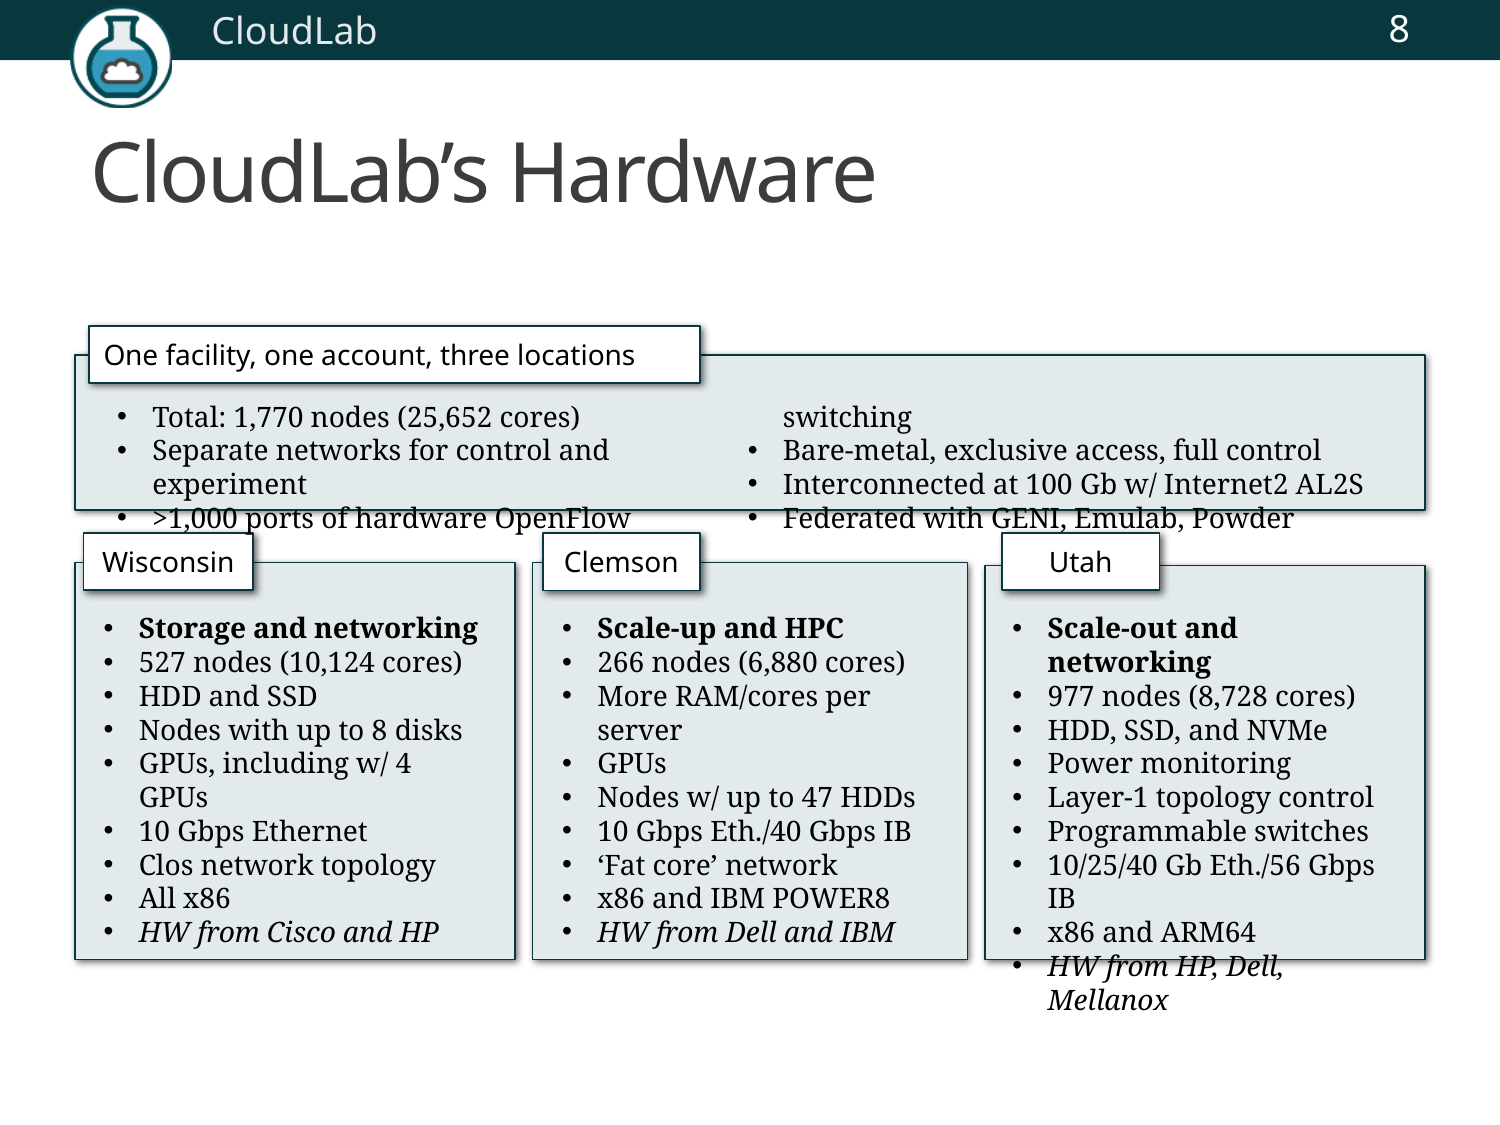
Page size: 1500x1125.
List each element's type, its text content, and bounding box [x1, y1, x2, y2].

text_box [532, 562, 968, 960]
text_box [74, 354, 102, 511]
text_box Scale-out and networking 977 nodes (8,728 cores) HDD, SSD, and NVMe Power monitoring Layer-1 topology control Programmable switches 10/25/40 Gb Eth./56 Gbps IB x86 and ARM64 HW from HP, Dell, Mellanox [997, 603, 1412, 1023]
text_box Utah [1001, 554, 1160, 591]
text_box Storage and networking 527 nodes (10,124 cores) HDD and SSD Nodes with up to 8 disks GPUs, including w/ 4 GPUs 10 Gbps Ethernet Clos network topology All x86 HW from Cisco and HP [88, 603, 499, 956]
title CloudLab’s Hardware [75, 87, 1425, 250]
text_box Wisconsin [83, 532, 254, 591]
text_box [984, 565, 1426, 960]
text_box Scale-up and HPC 266 nodes (6,880 cores) More RAM/cores per server GPUs Nodes w/ up to 47 HDDs 10 Gbps Eth./40 Gbps IB ‘Fat core’ network x86 and IBM POWER8 HW from Dell and IBM [547, 603, 956, 956]
text_box [74, 562, 516, 960]
text_box Clemson [542, 554, 701, 591]
slide_number 8 [1340, 0, 1425, 61]
text_box One facility, one account, three locations [88, 325, 701, 384]
text_box Total: 1,770 nodes (25,652 cores) Separate networks for control and experiment >1,000 ports of hardware OpenFlow switching Bare-metal, exclusive access, full control Interconnected at 100 Gb w/ Internet2 AL2S Federated with GENI, Emulab, Powder [102, 391, 1394, 554]
text_box [704, 354, 1426, 511]
